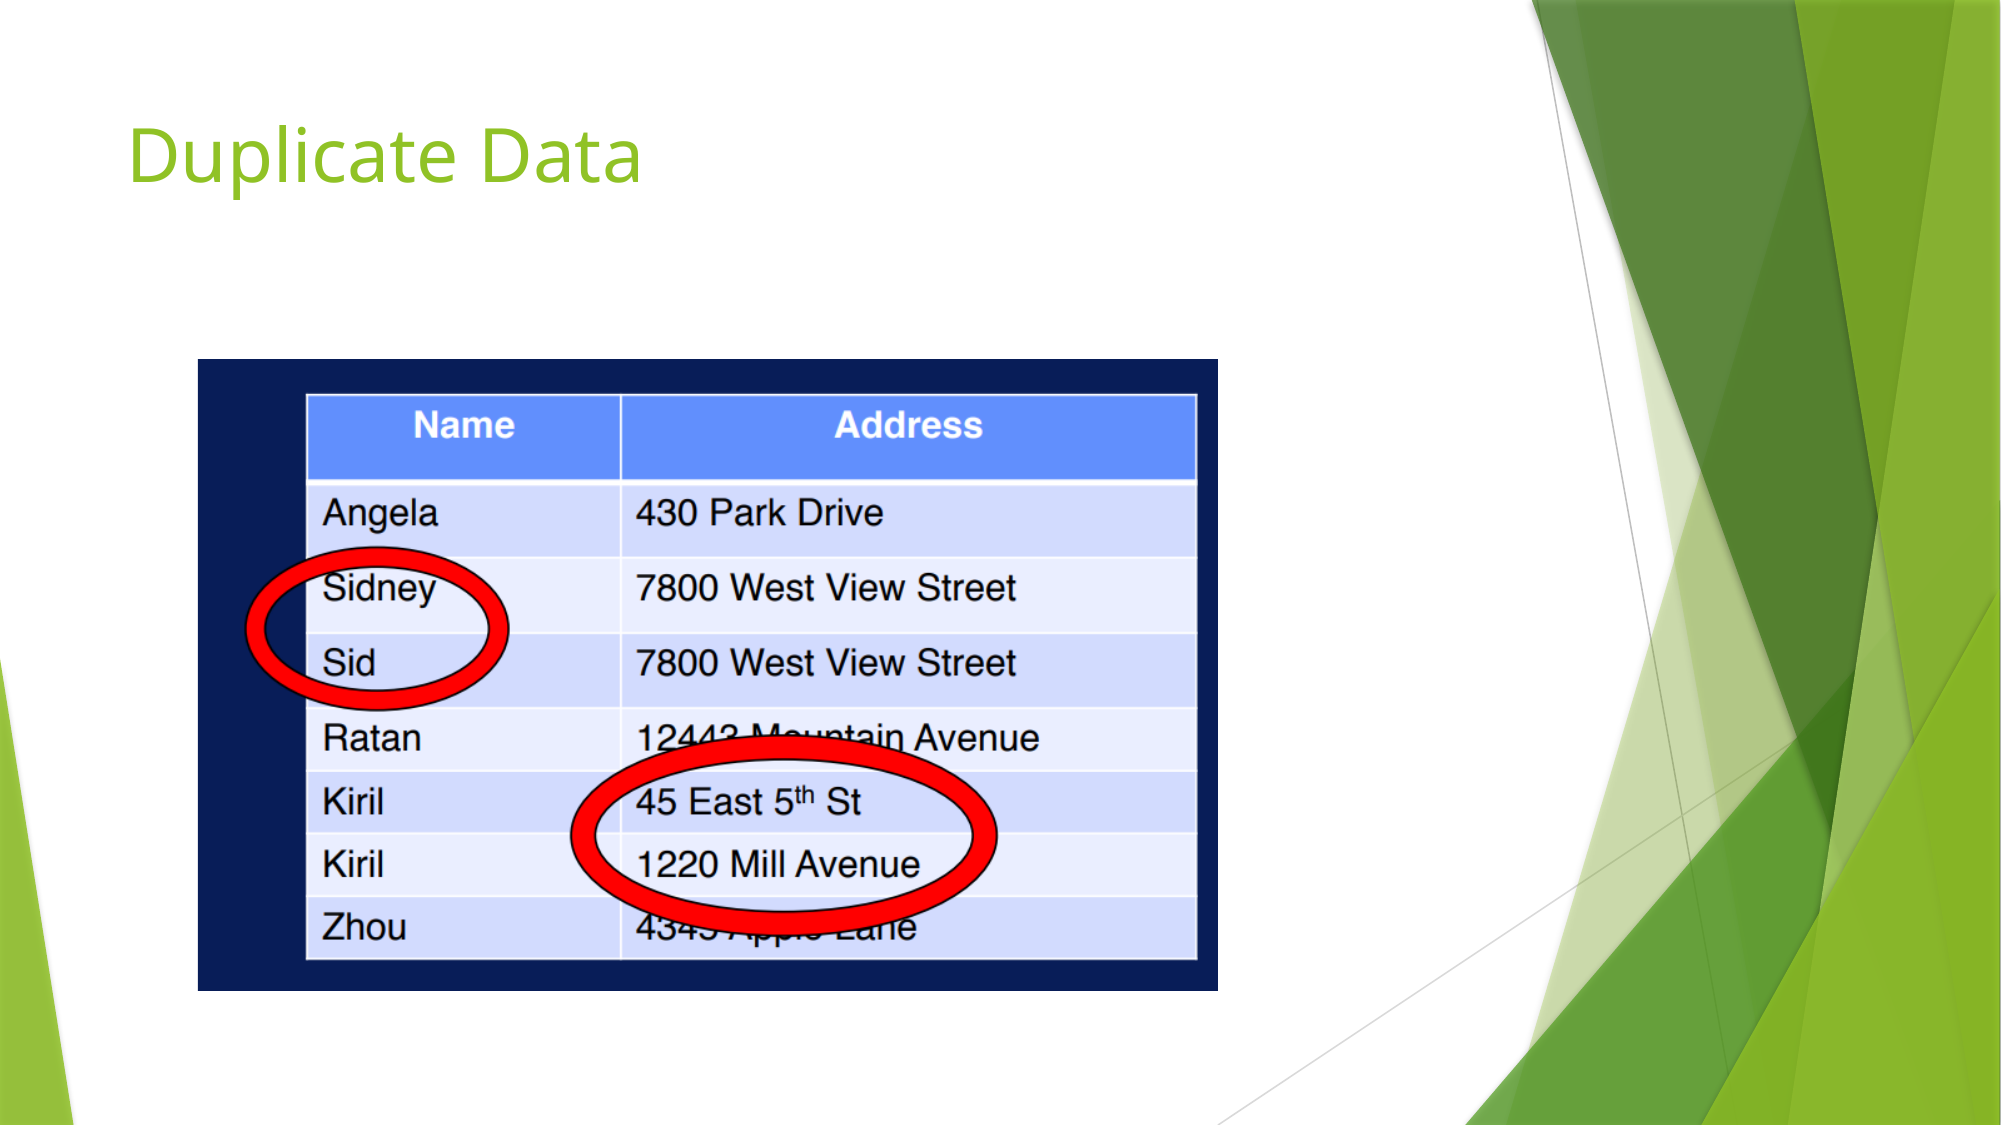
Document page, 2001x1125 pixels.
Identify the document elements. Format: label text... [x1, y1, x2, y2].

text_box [197, 359, 1219, 992]
title Duplicate Data [111, 99, 1522, 249]
